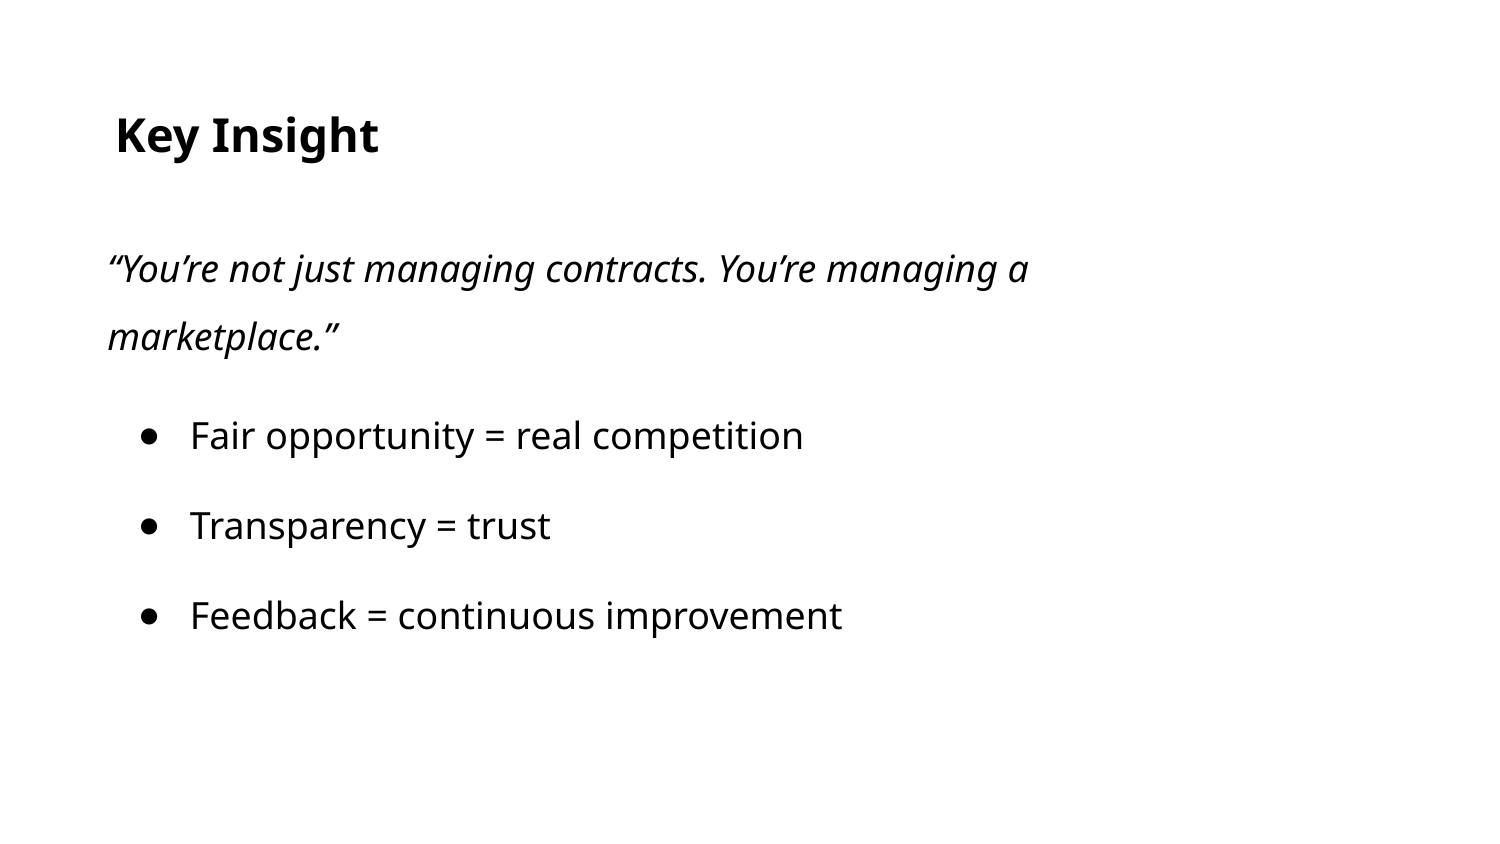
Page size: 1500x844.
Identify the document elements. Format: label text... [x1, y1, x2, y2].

text_box [99, 157, 655, 212]
text_box Fair opportunity = real competition Transparency = trust Feedback = continuous improvement [99, 397, 1035, 653]
title Key Insight [99, 99, 1049, 157]
text_box “You’re not just managing contracts. You’re managing a marketplace.” [92, 212, 1173, 368]
